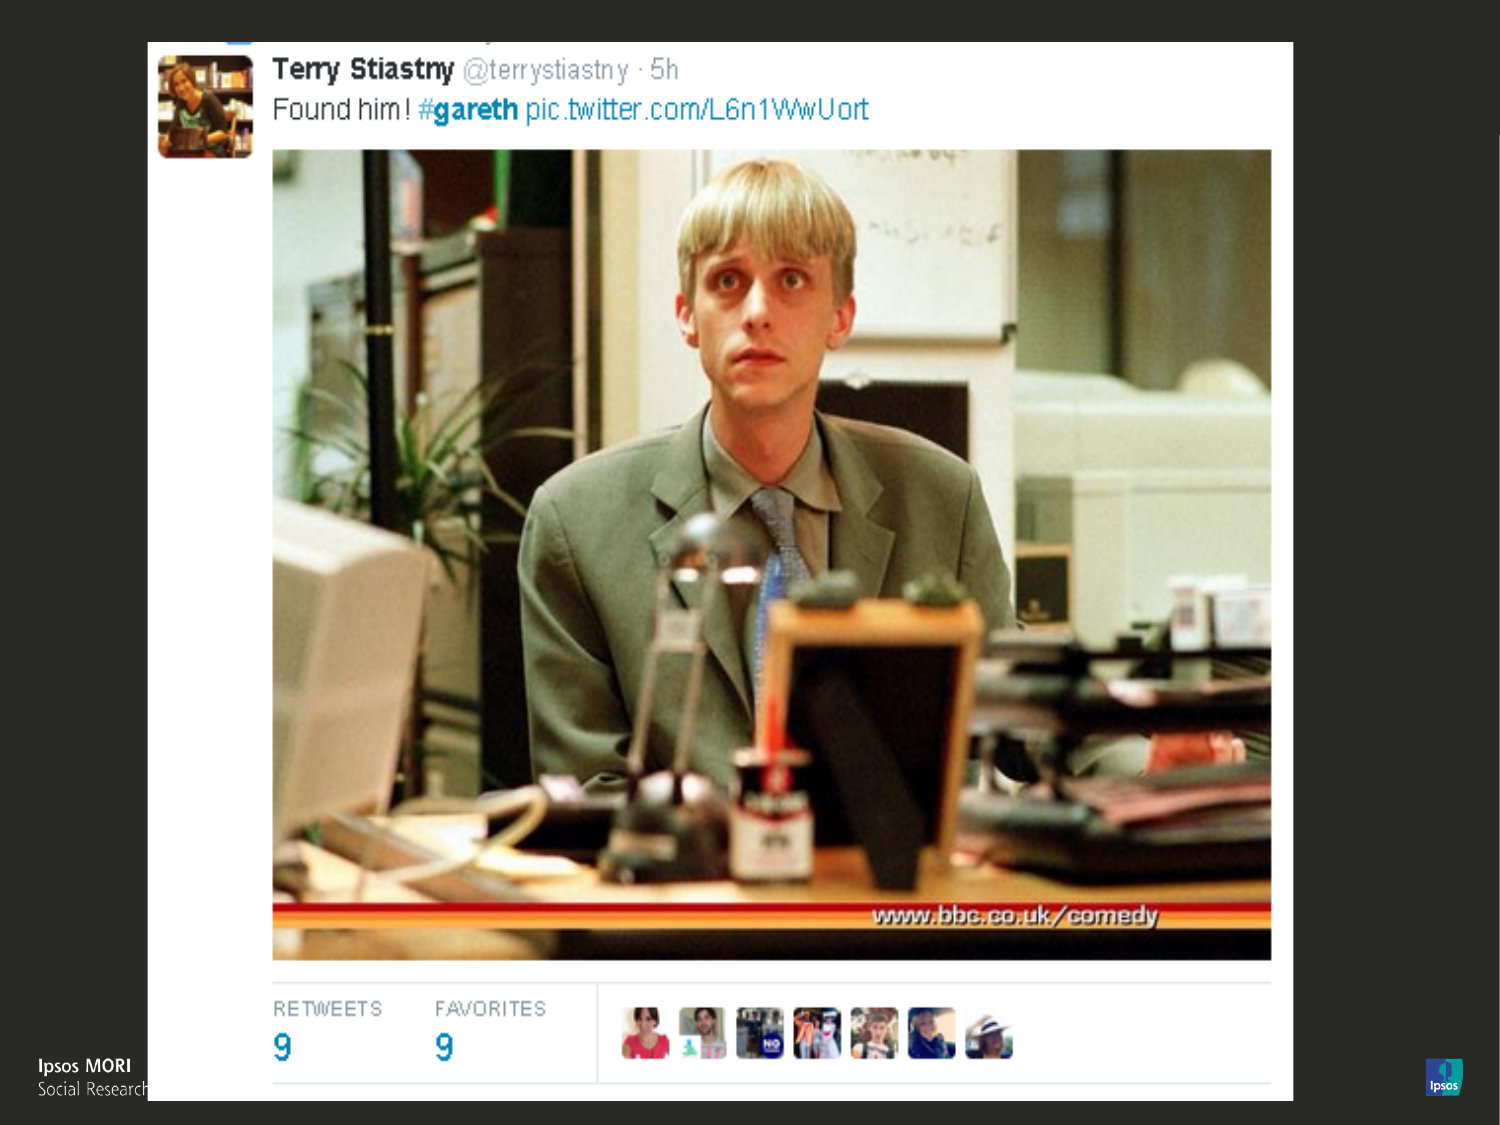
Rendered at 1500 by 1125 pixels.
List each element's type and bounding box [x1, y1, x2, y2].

picture [37, 41, 1294, 1101]
